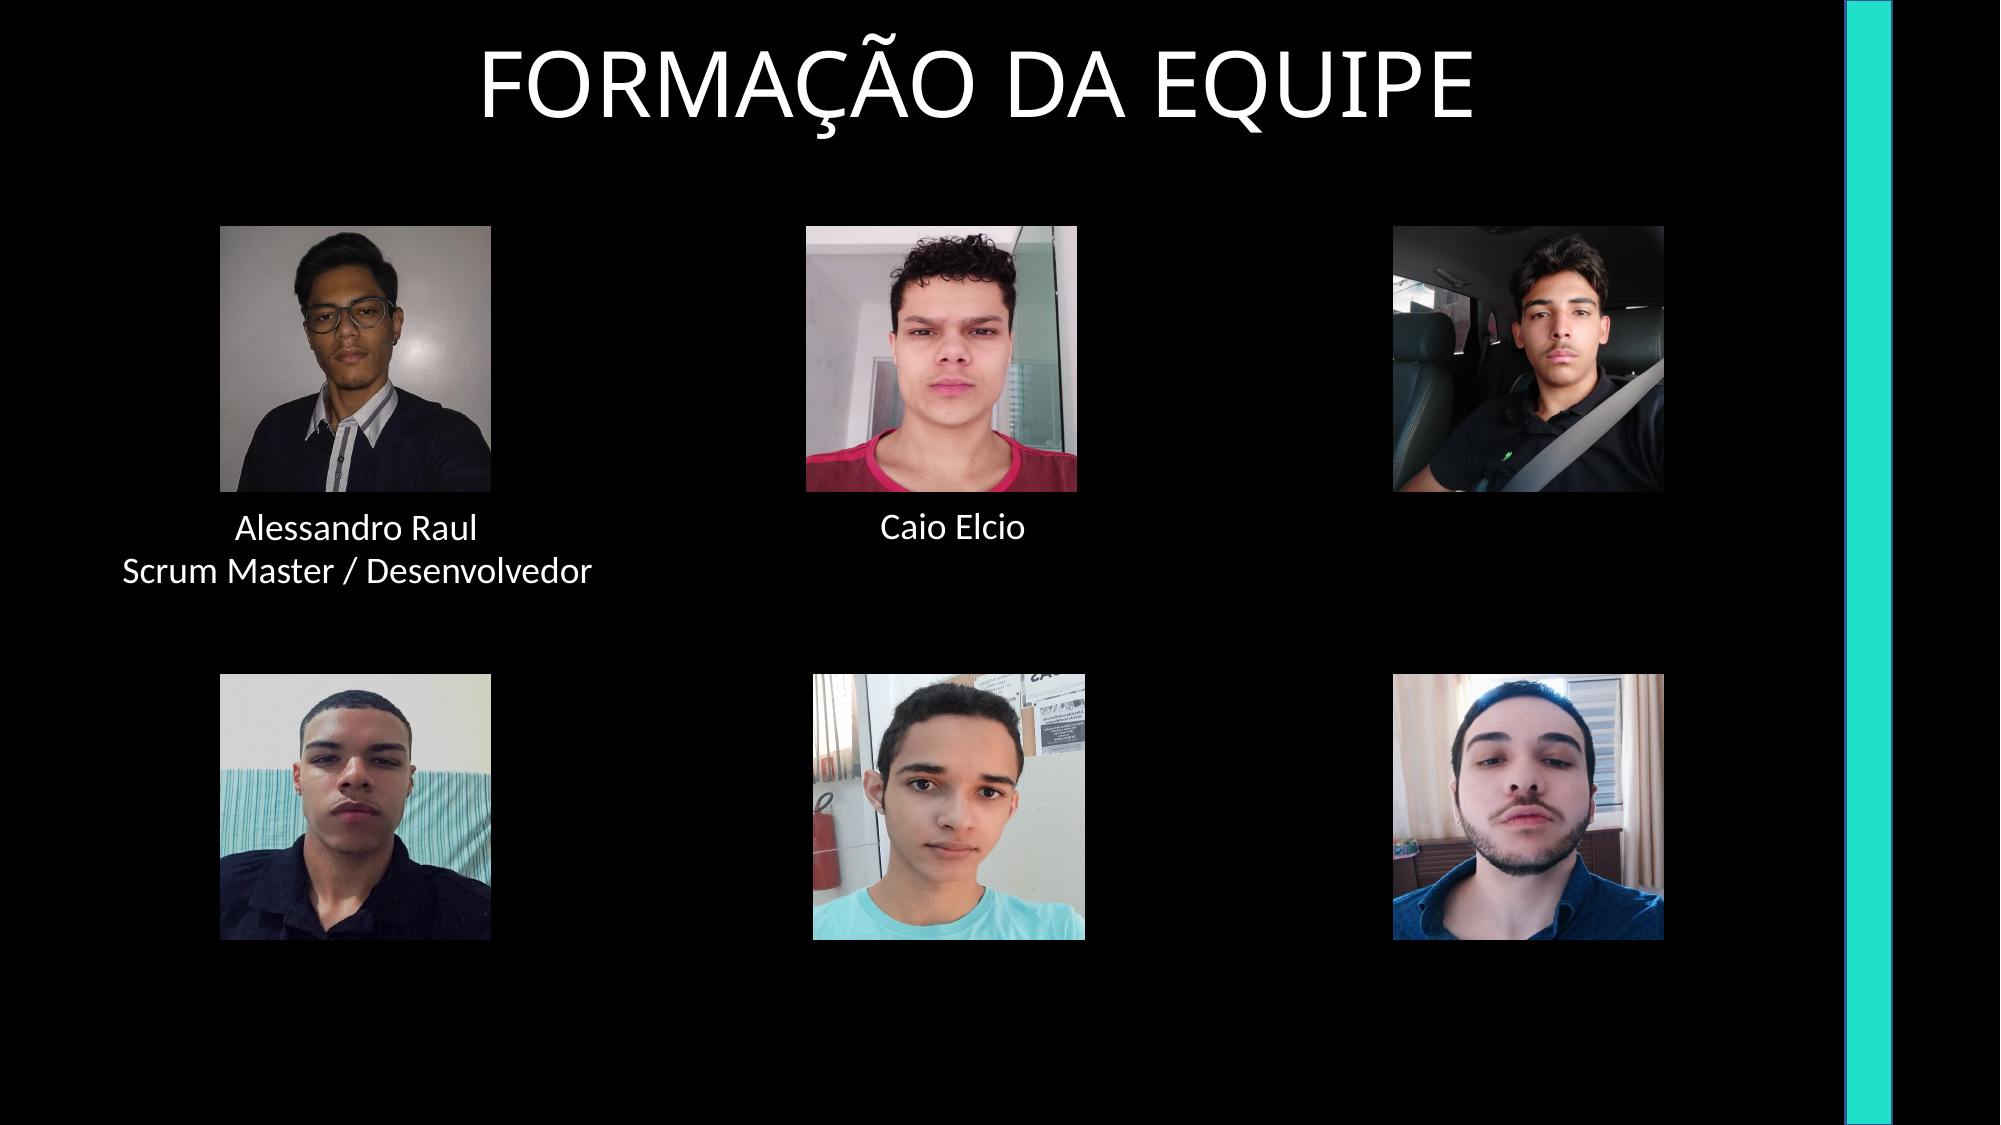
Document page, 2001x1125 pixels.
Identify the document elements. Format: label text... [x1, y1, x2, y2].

picture [220, 674, 491, 940]
picture [812, 674, 1085, 940]
picture [220, 226, 491, 492]
text_box Caio Elcio [865, 494, 1256, 555]
picture [806, 226, 1078, 492]
text_box Scrum Master / Desenvolvedor [107, 538, 695, 598]
text_box FORMAÇÃO DA EQUIPE [461, 18, 1571, 143]
text_box Alessandro Raul [219, 495, 610, 538]
text_box [1844, 0, 1893, 1125]
picture [1393, 226, 1664, 492]
picture [1393, 674, 1664, 940]
